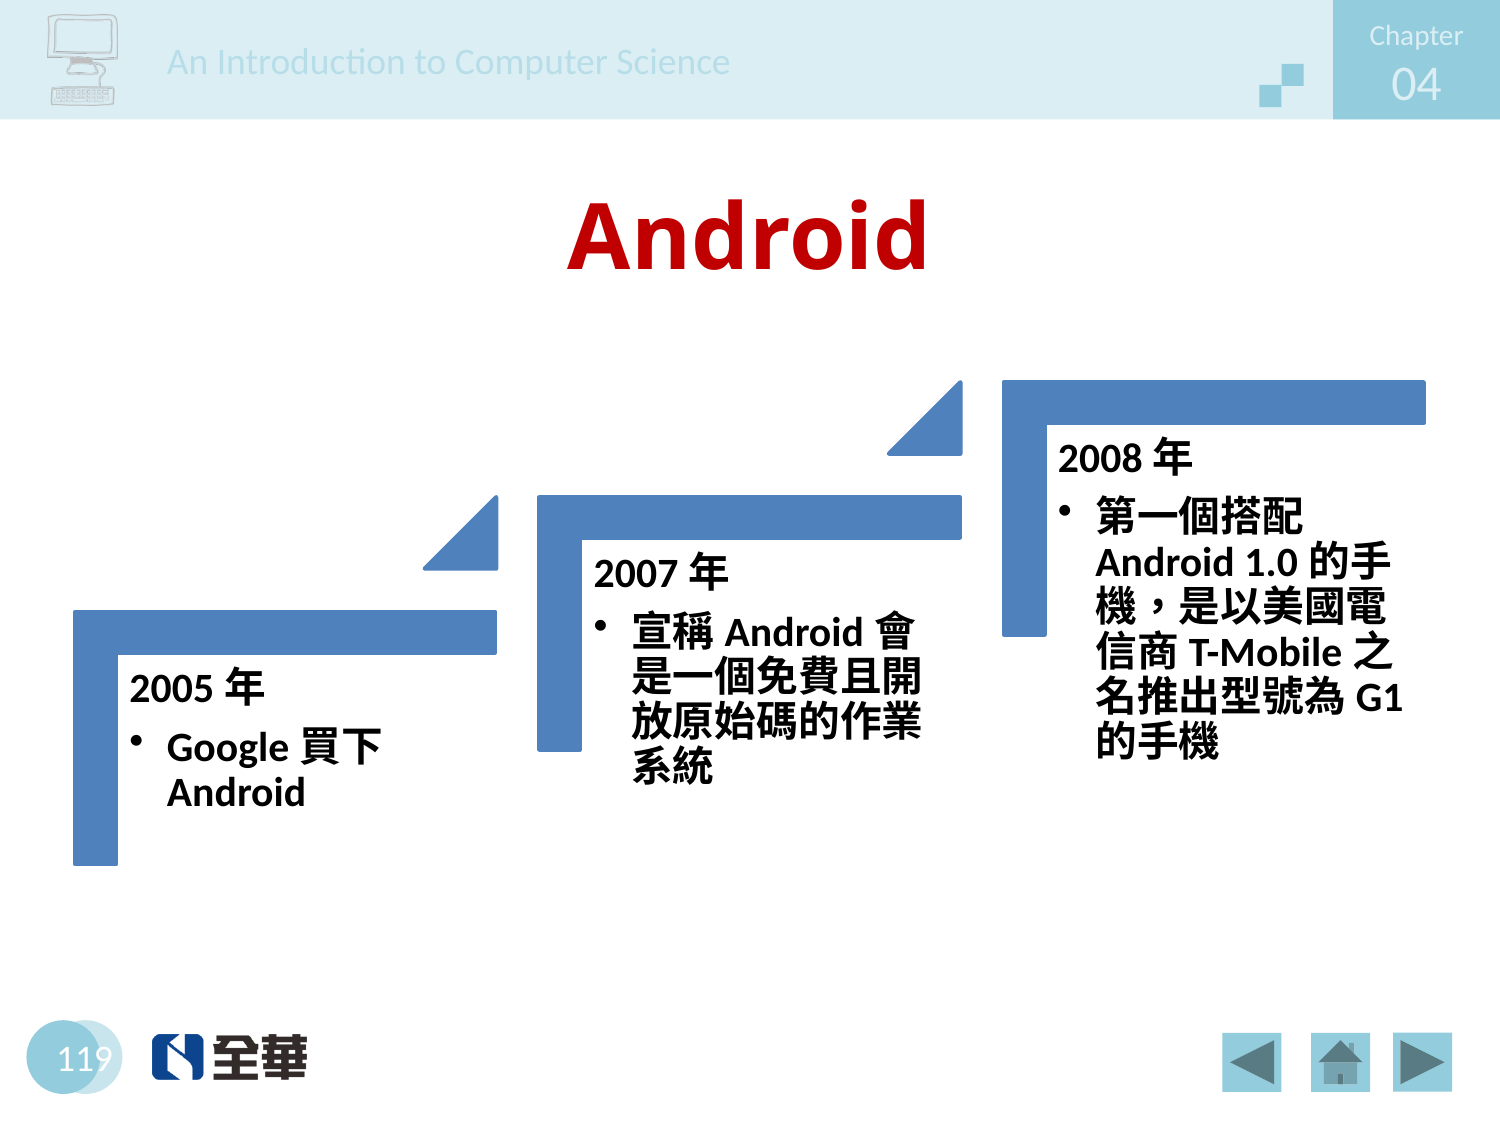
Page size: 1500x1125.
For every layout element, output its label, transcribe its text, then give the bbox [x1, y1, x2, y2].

picture [47, 14, 118, 106]
title Android [75, 138, 1425, 327]
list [74, 362, 1426, 1006]
picture [152, 1034, 307, 1080]
